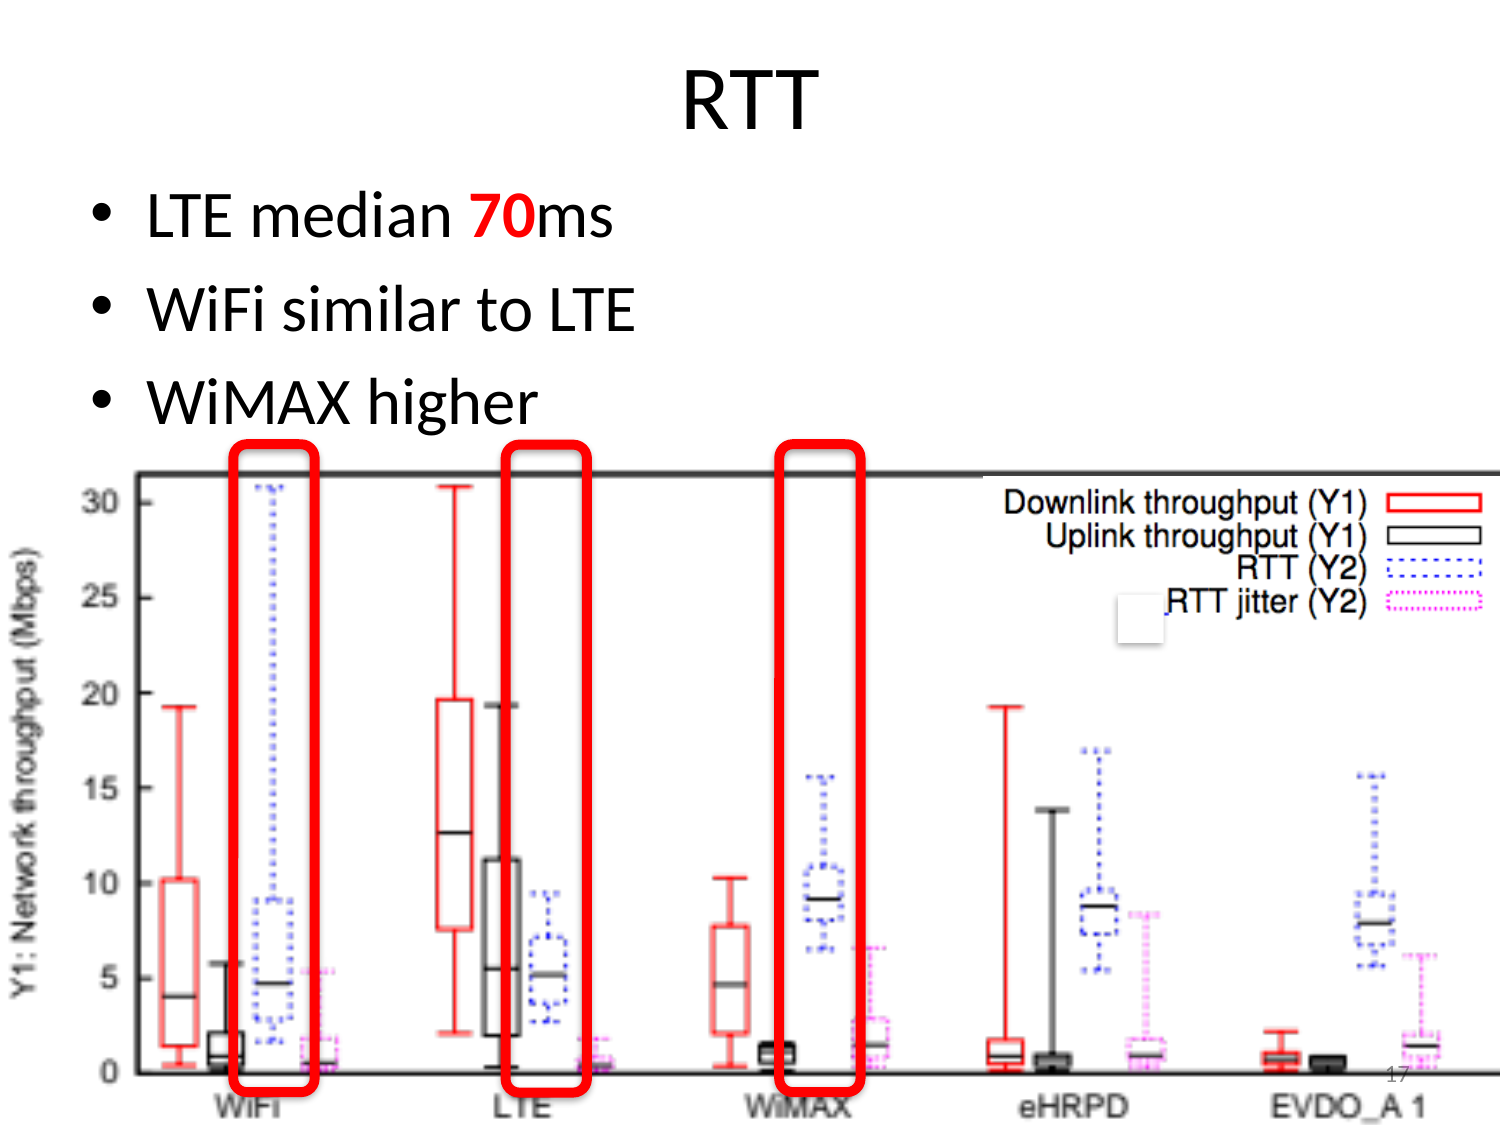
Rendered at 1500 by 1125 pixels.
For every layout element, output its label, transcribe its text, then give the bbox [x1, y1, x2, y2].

list LTE median 70ms WiFi similar to LTE WiMAX higher [75, 163, 1425, 435]
picture [0, 436, 1500, 1125]
title RTT [75, 0, 1425, 163]
